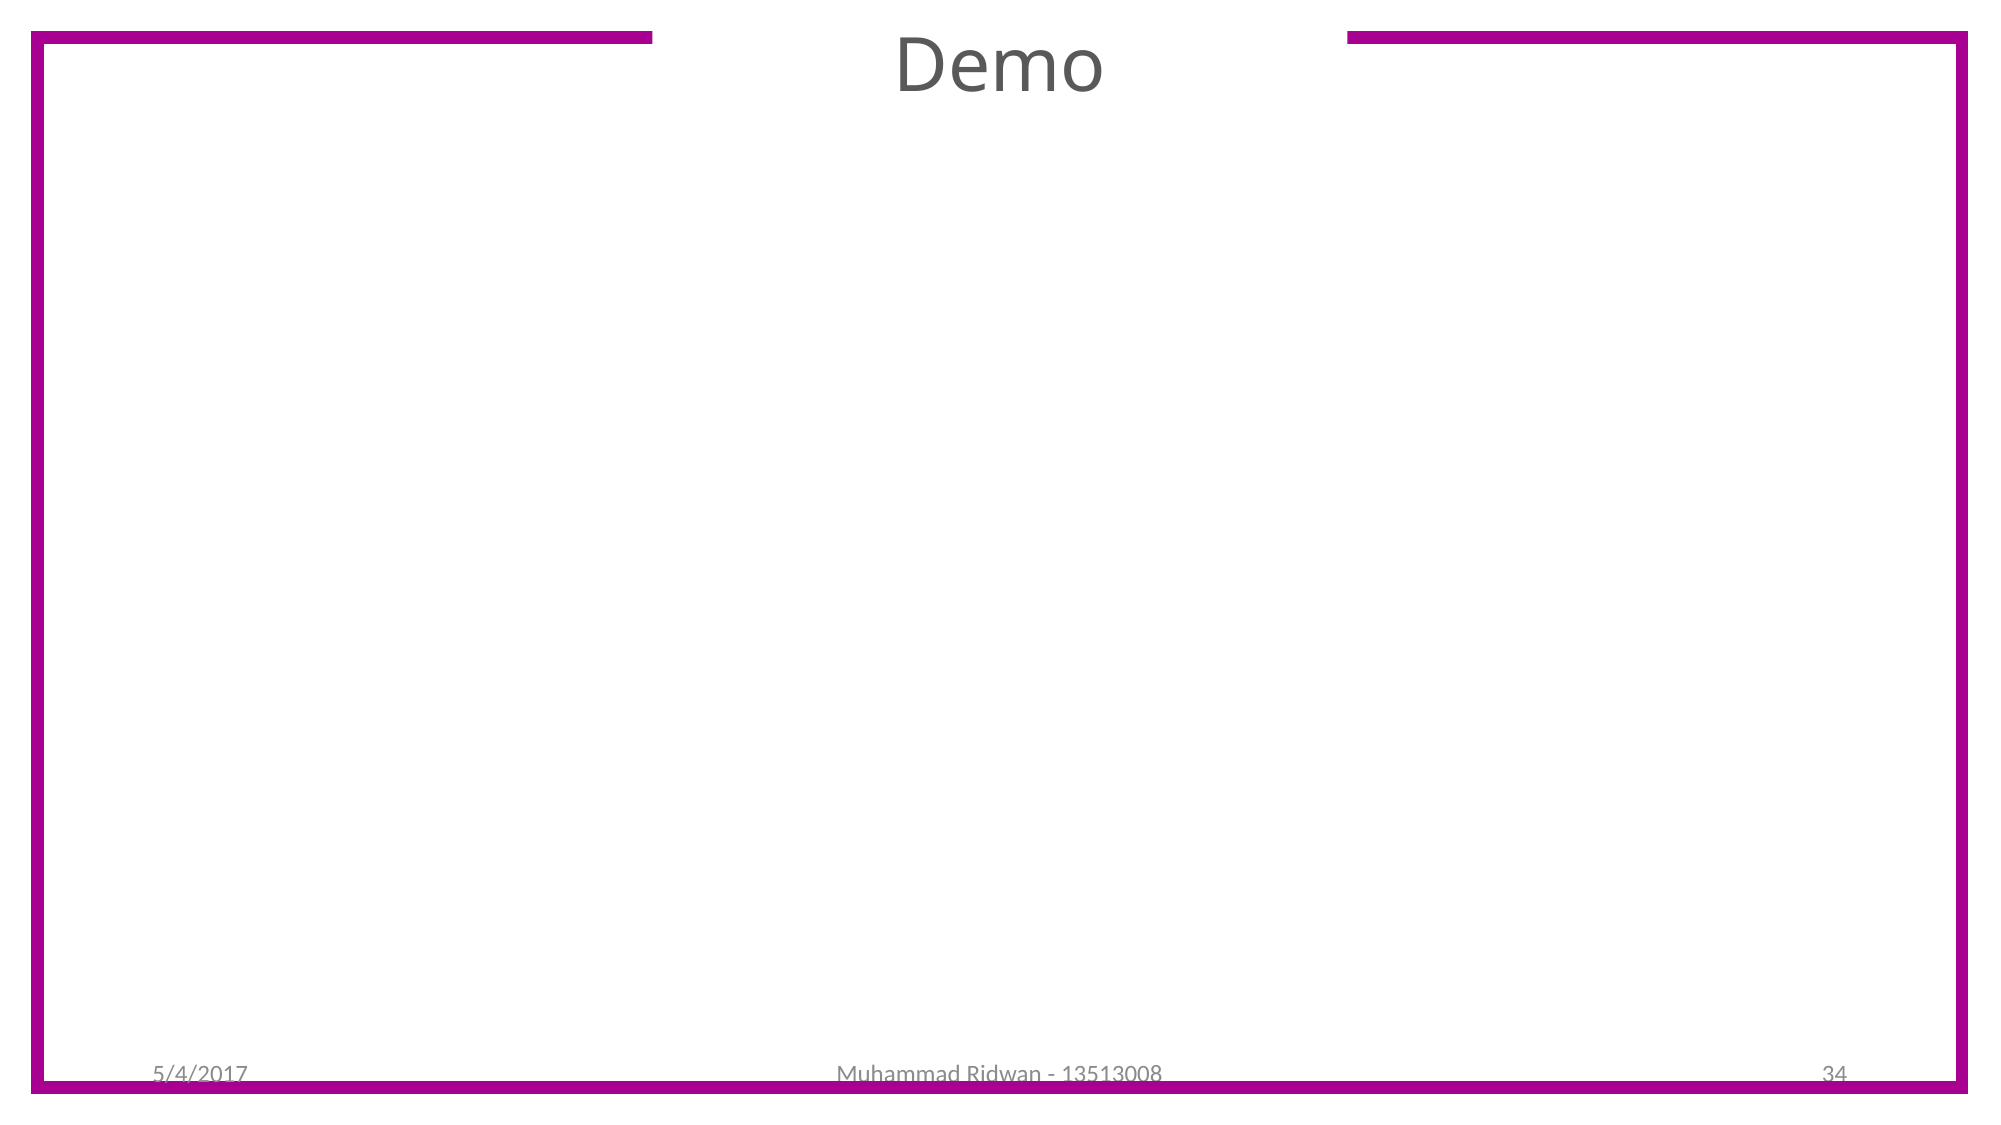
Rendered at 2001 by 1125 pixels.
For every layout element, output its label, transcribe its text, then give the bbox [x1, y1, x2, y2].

footer Muhammad Ridwan - 13513008 [662, 1042, 1338, 1103]
text_box Demo [651, 0, 1348, 124]
slide_number 34 [1412, 1042, 1863, 1103]
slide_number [137, 1042, 588, 1103]
text_box [37, 36, 1963, 1088]
